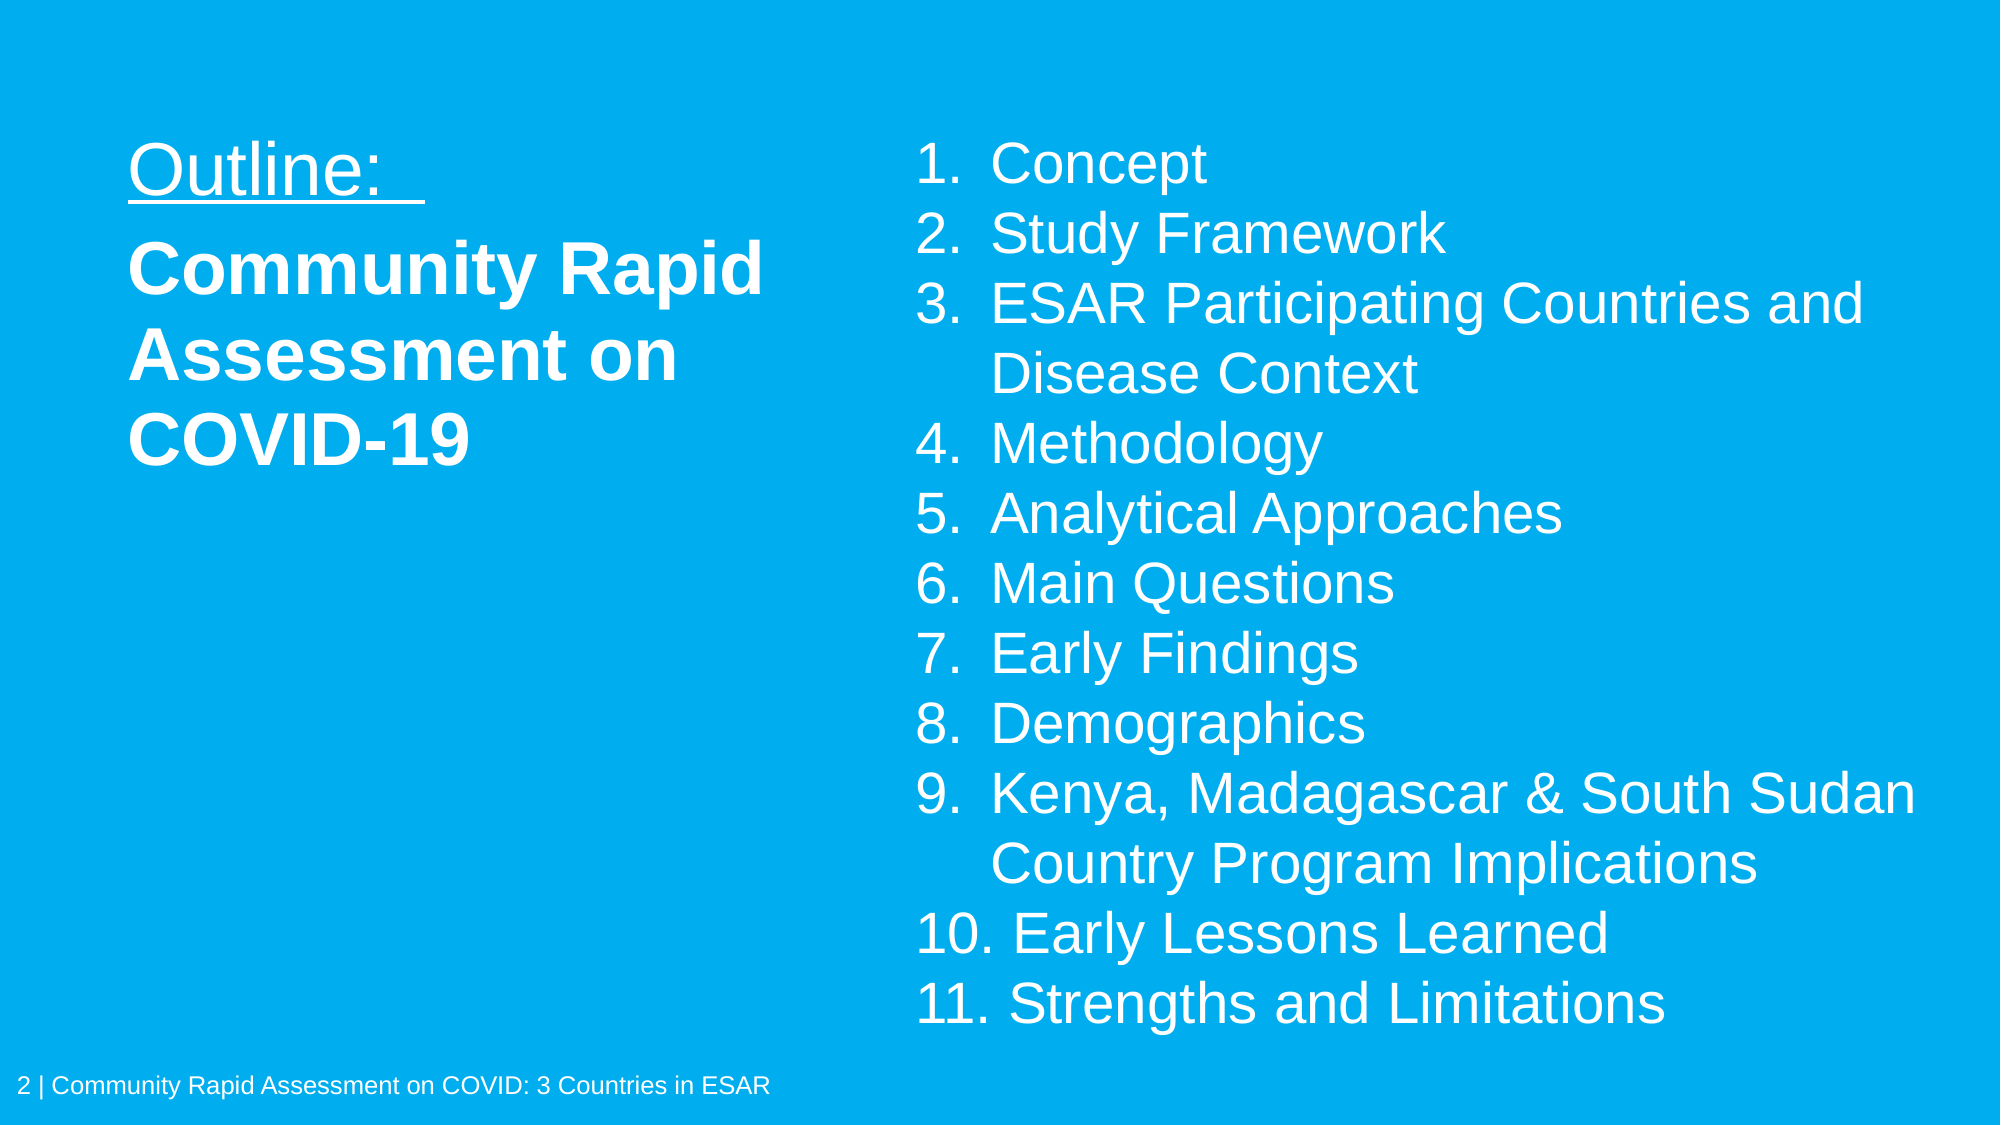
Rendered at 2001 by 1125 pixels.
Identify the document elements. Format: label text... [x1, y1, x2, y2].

text_box 2 | Community Rapid Assessment on COVID: 3 Countries in ESAR [0, 1065, 788, 1125]
text_box Outline: Community Rapid Assessment on COVID-19 [127, 124, 770, 481]
text_box Concept Study Framework ESAR Participating Countries and Disease Context Methodology Analytical Approaches Main Questions Early Findings Demographics Kenya, Madagascar & South Sudan Country Program Implications Early Lessons Learned Strengths and Limitations [915, 124, 1925, 1125]
